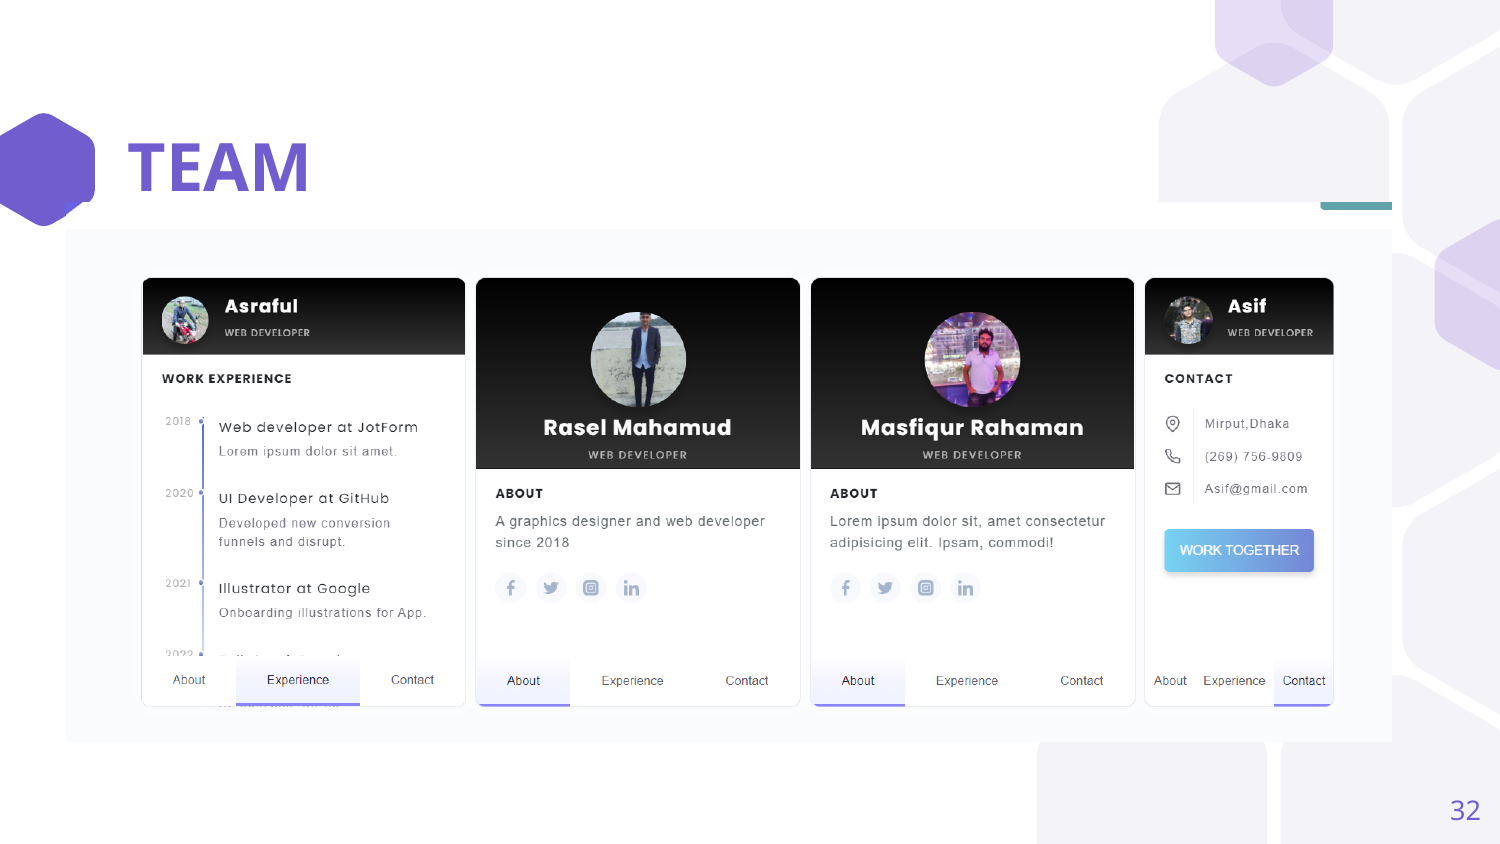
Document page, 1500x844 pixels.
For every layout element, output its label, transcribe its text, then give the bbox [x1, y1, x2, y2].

slide_number 32 [1391, 779, 1482, 844]
title TEAM [127, 137, 1114, 200]
picture [66, 201, 1392, 742]
